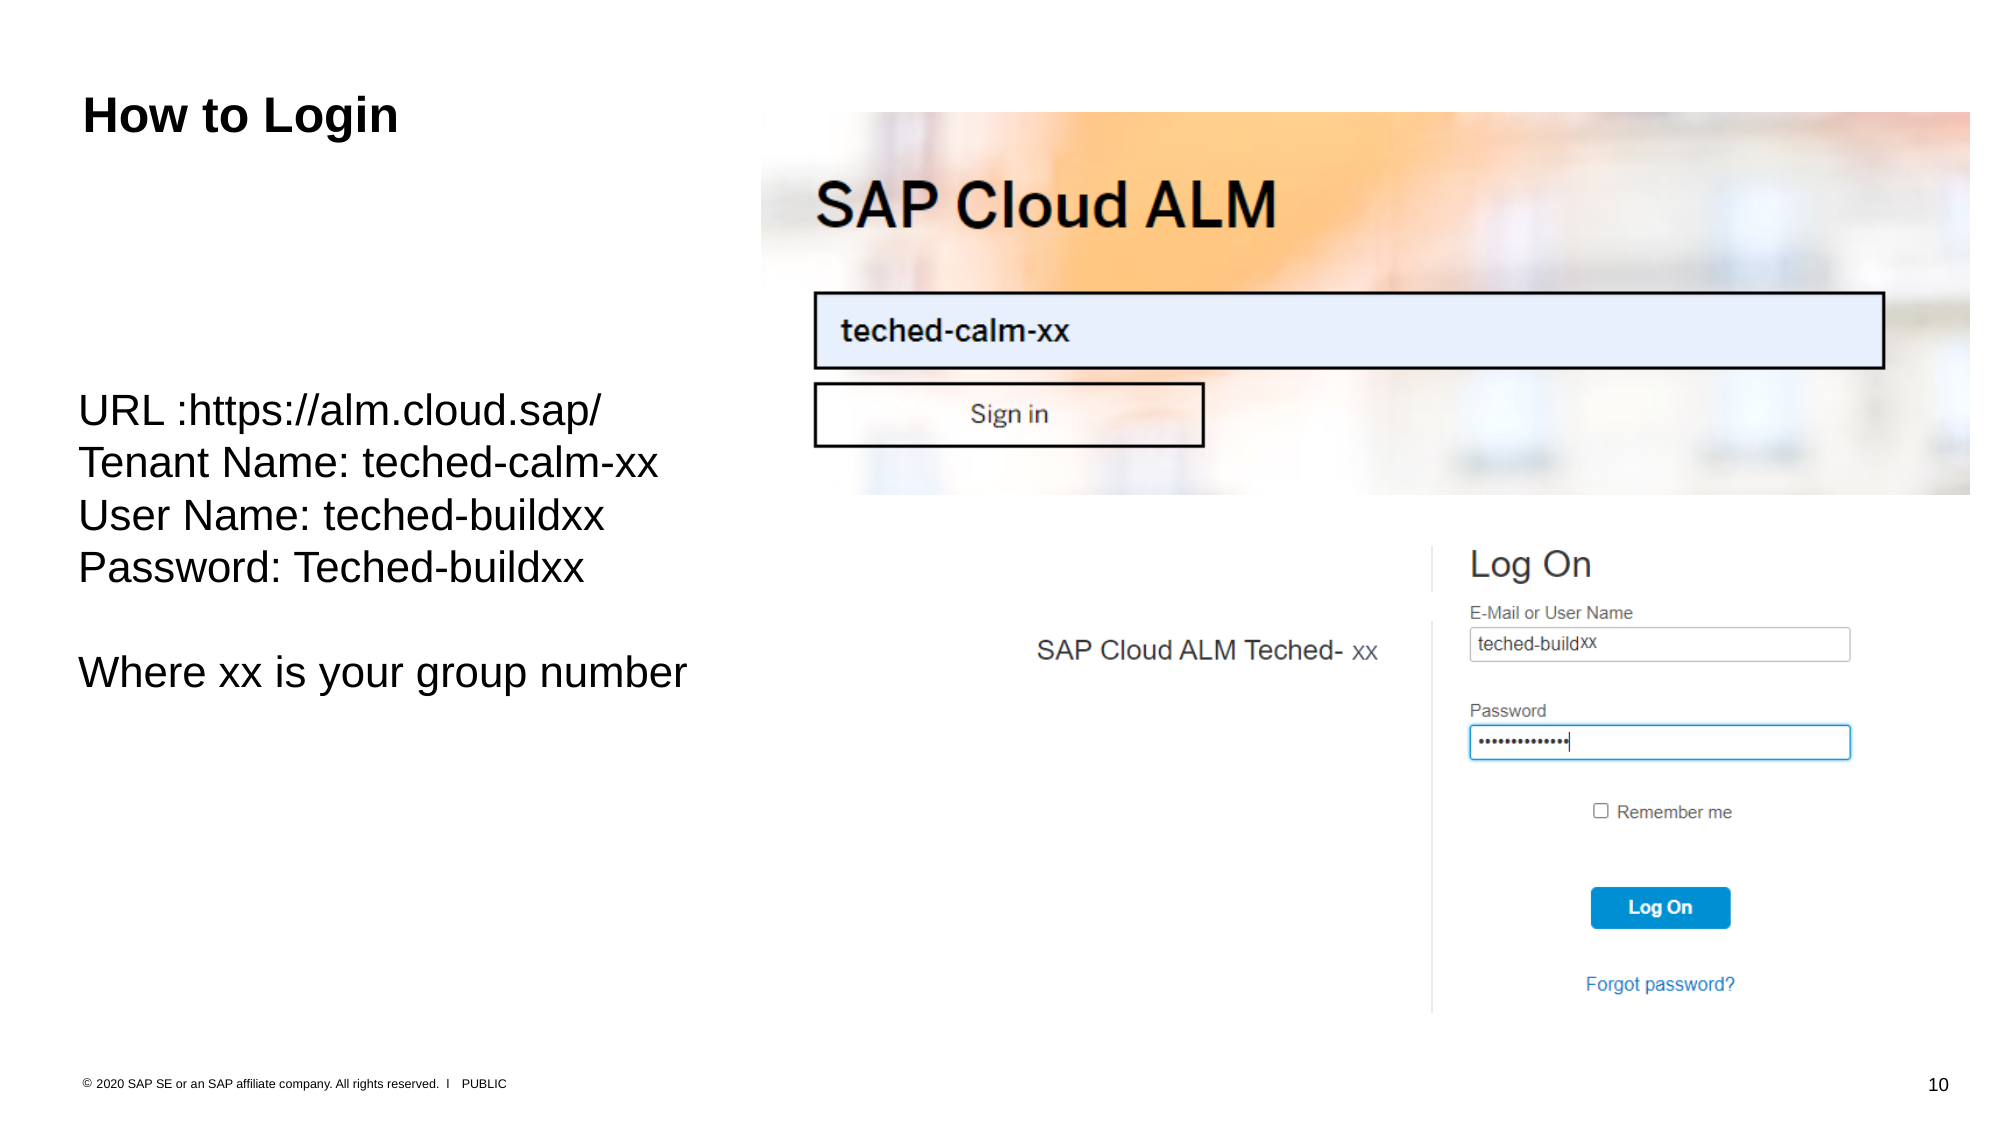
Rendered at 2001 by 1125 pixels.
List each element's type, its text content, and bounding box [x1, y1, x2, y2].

picture [947, 507, 2001, 1014]
picture [761, 111, 1970, 496]
text_box URL :https://alm.cloud.sap/ Tenant Name: teched-calm-xx User Name: teched-buildxx Password: Teched-buildxx Where xx is your group number [63, 374, 716, 757]
title How to Login [82, 82, 1918, 144]
